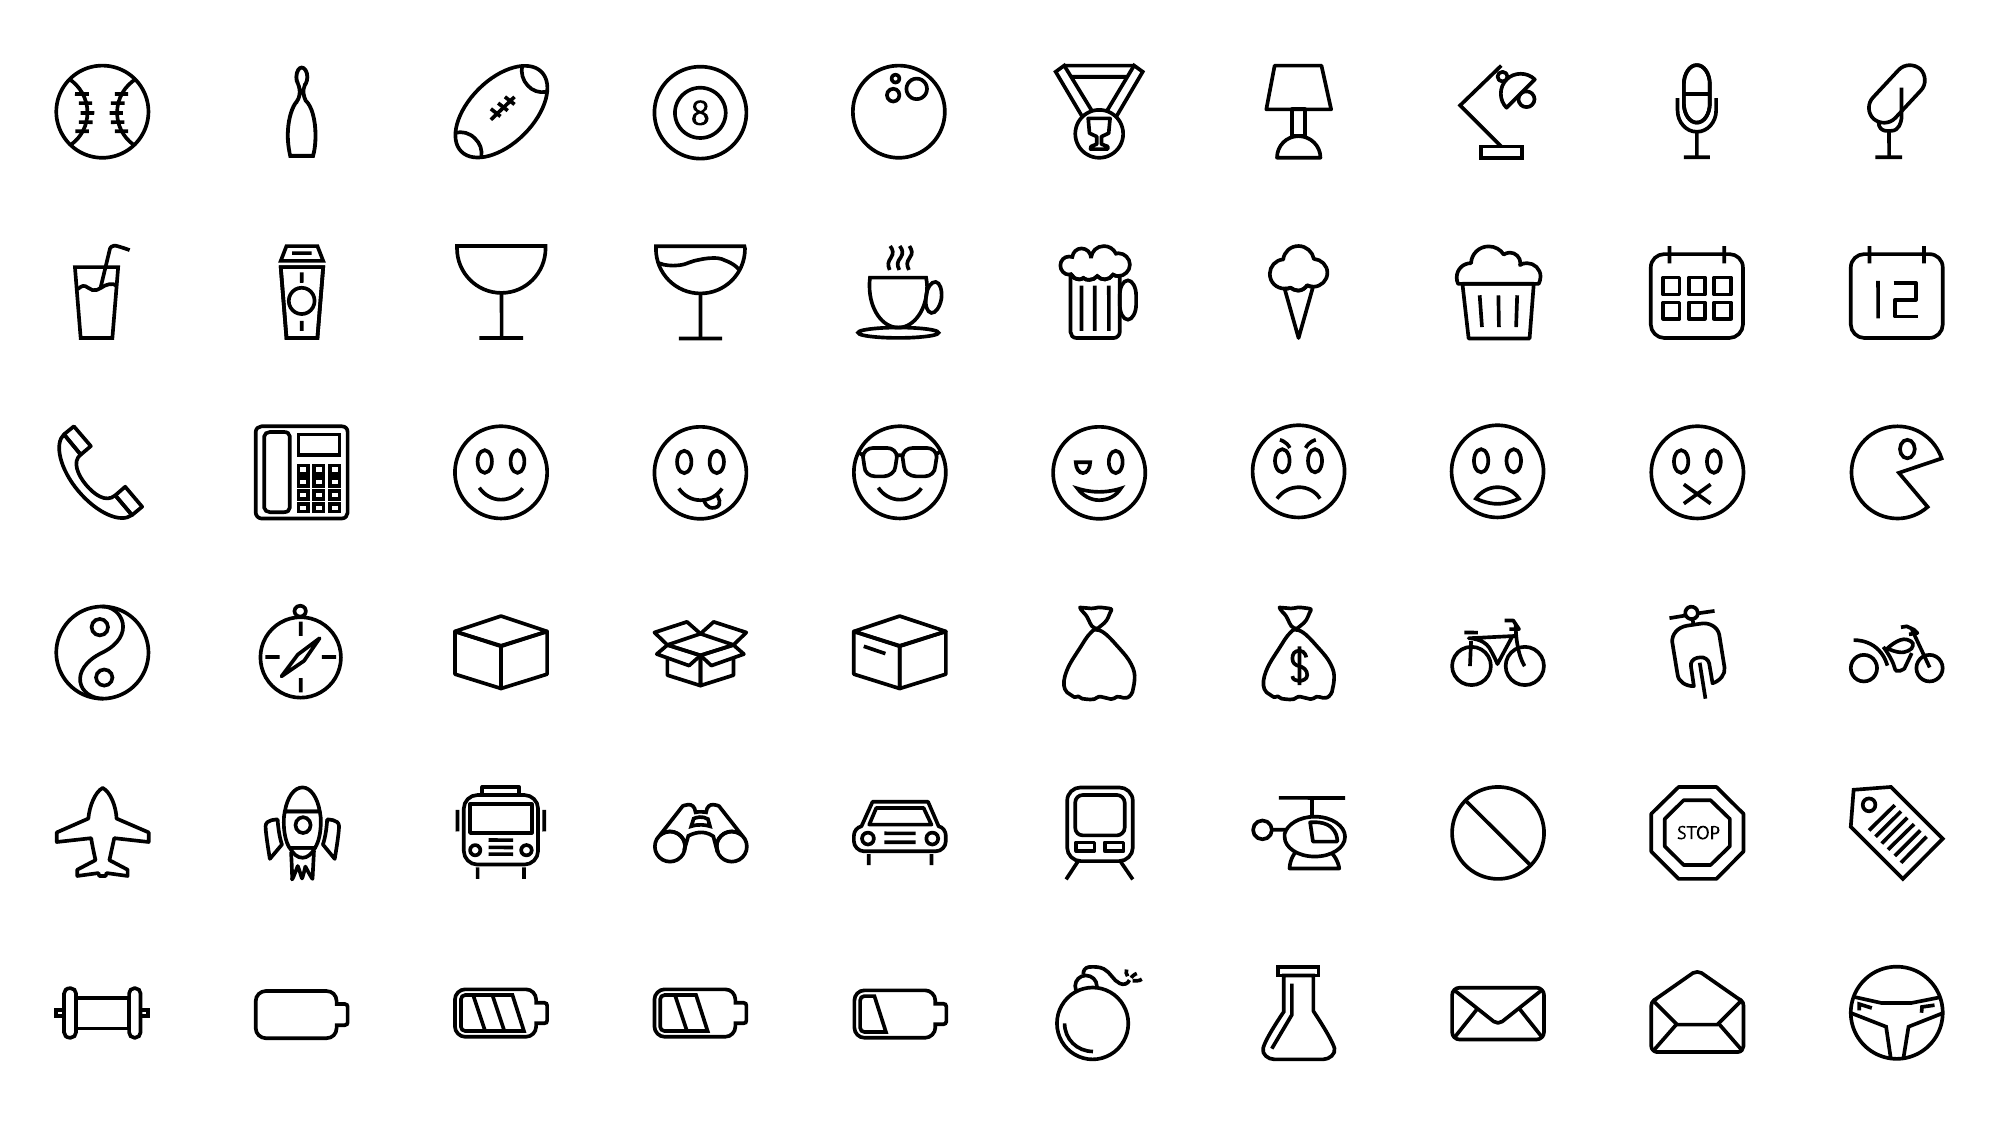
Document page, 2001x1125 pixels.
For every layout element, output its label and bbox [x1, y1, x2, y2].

text_box [53, 59, 1943, 1060]
